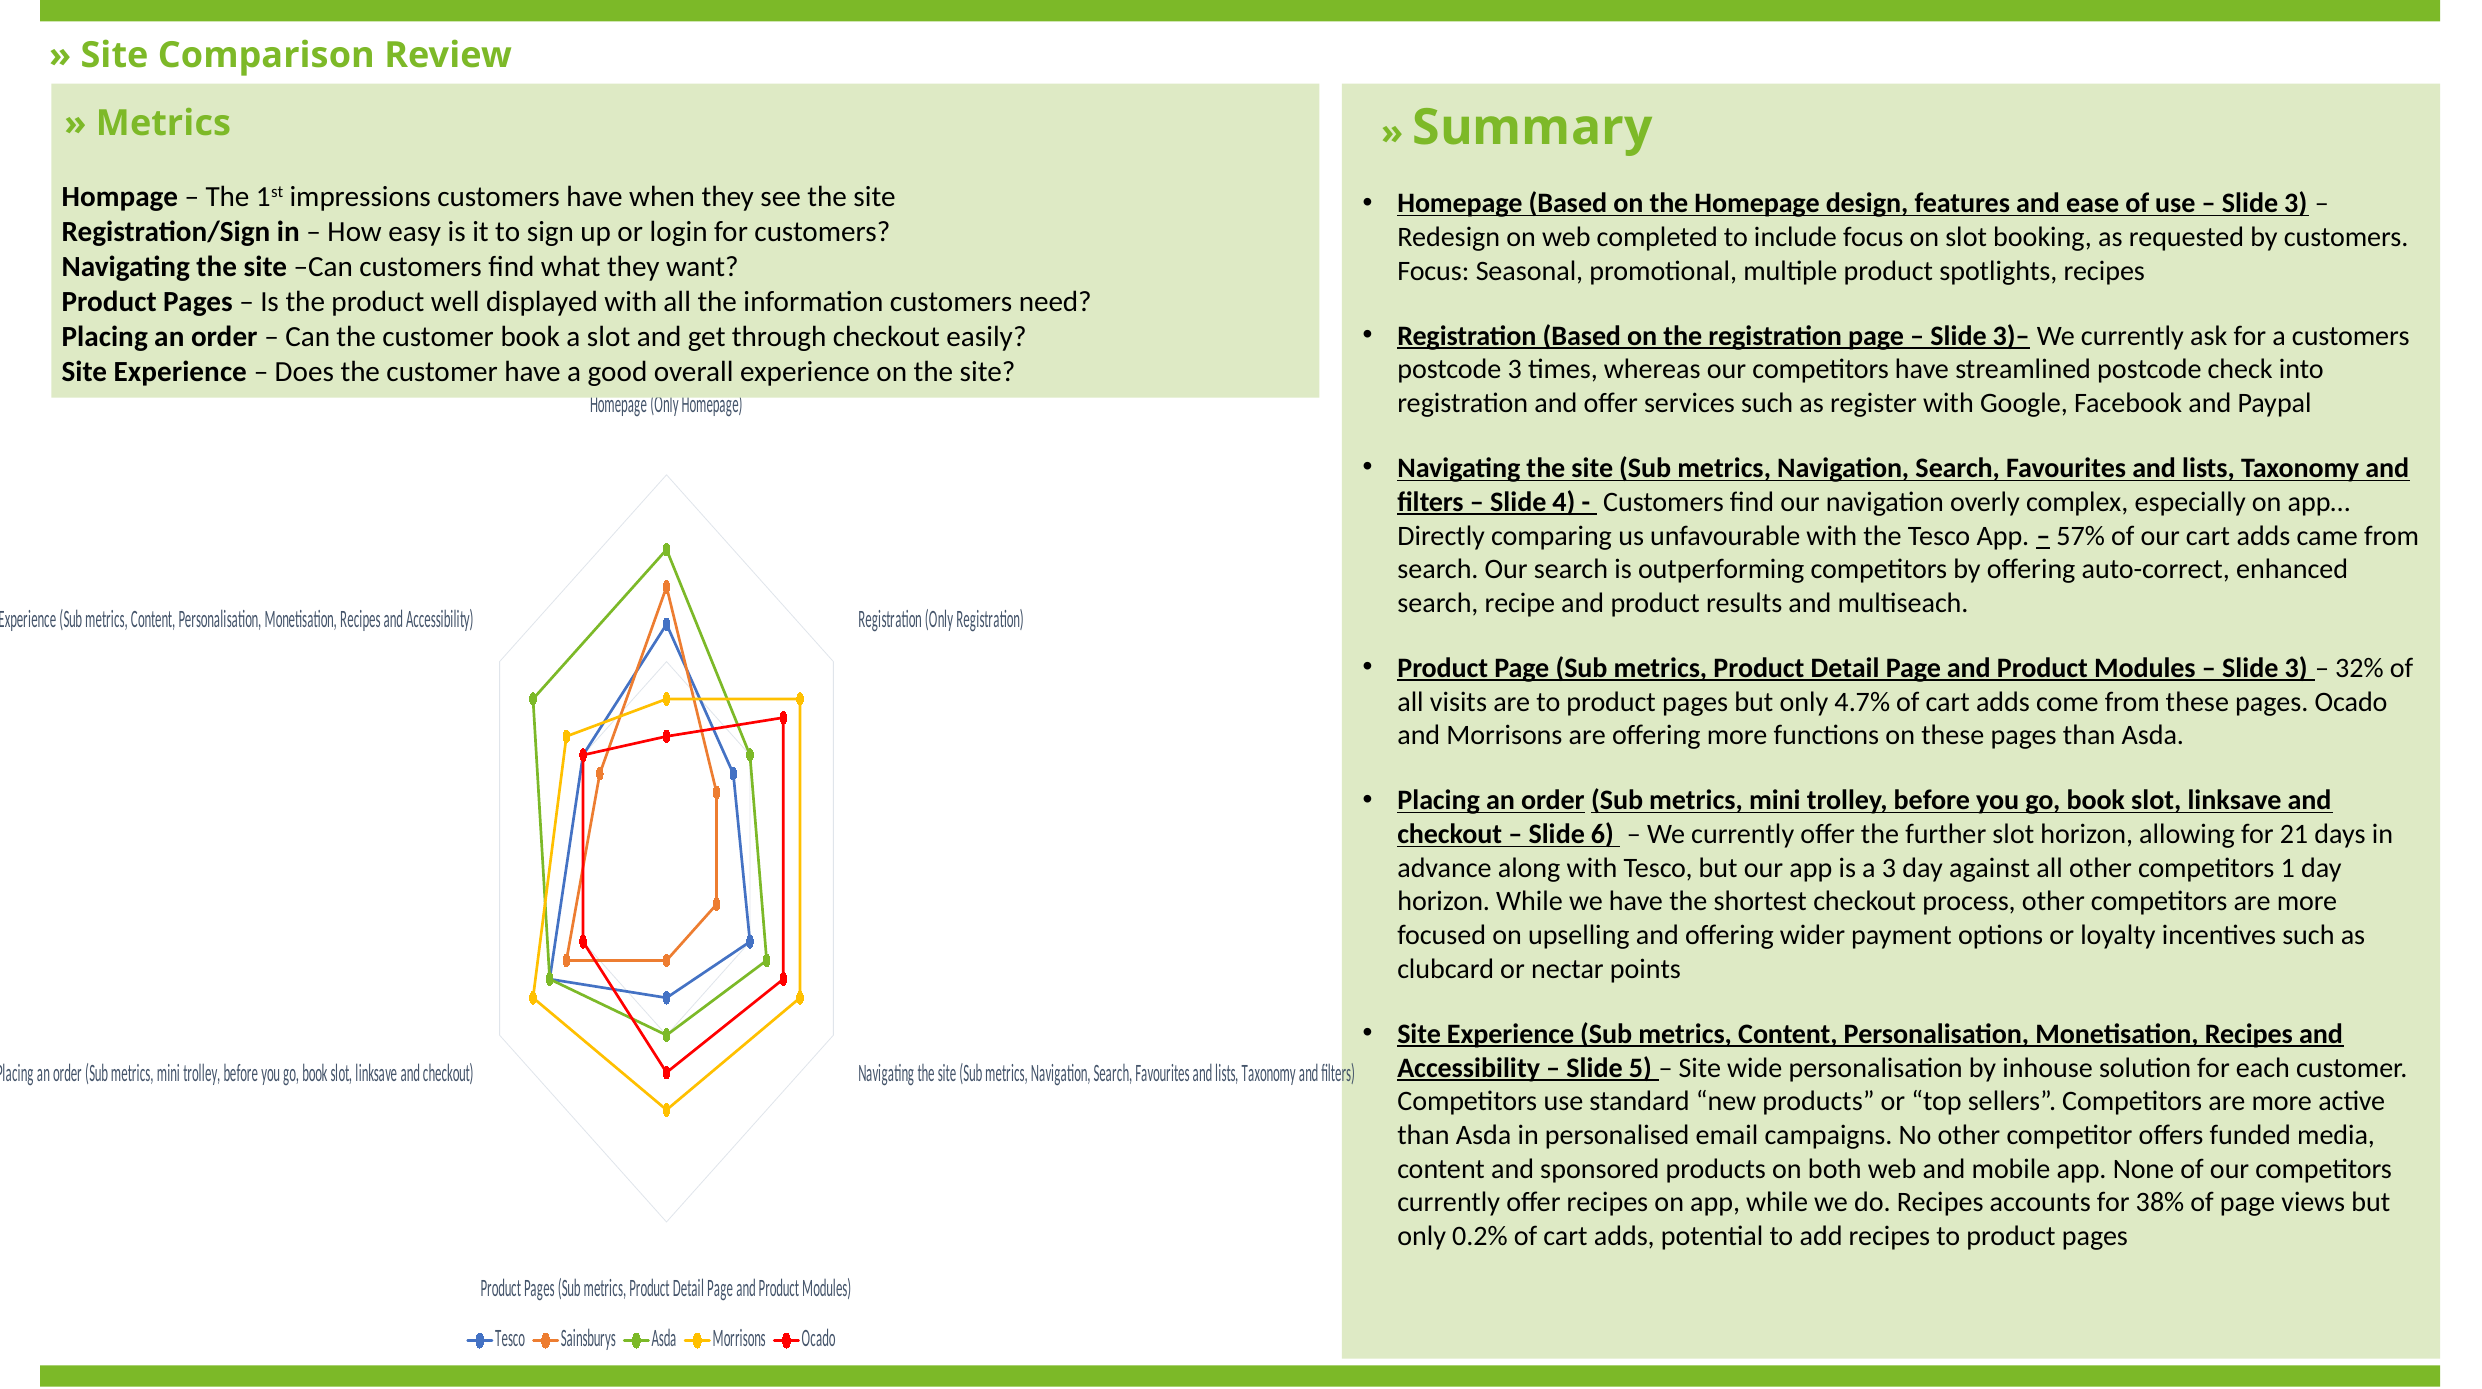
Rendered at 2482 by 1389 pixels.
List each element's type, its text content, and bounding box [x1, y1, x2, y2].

chart [0, 375, 1360, 1360]
text_box [1341, 83, 2441, 1359]
text_box [40, 1365, 2441, 1387]
text_box » Summary [1378, 91, 1874, 155]
text_box [40, 0, 2441, 22]
text_box » Site Comparison Review [46, 29, 542, 76]
text_box » Metrics Hompage – The 1st impressions customers have when they see the site Registration/Sign in – How easy is it to sign up or login for customers? Navigating the site –Can customers find what they want? Product Pages – Is the product well displayed with all the information customers need? Placing an order – Can the customer book a slot and get through checkout easily? Site Experience – Does the customer have a good overall experience on the site? [46, 91, 1289, 375]
text_box Homepage (Based on the Homepage design, features and ease of use – Slide 3) – Redesign on web completed to include focus on slot booking, as requested by customers. Focus: Seasonal, promotional, multiple product spotlights, recipes Registration (Based on the registration page – Slide 3)– We currently ask for a customers postcode 3 times, whereas our competitors have streamlined postcode check into registration and offer services such as register with Google, Facebook and Paypal Navigating the site (Sub metrics, Navigation, Search, Favourites and lists, Taxonomy and filters – Slide 4) - Customers find our navigation overly complex, especially on app… Directly comparing us unfavourable with the Tesco App. – 57% of our cart adds came from search. Our search is outperforming competitors by offering auto-correct, enhanced search, recipe and product results and multiseach. Product Page (Sub metrics, Product Detail Page and Product Modules – Slide 3) – 32% of all visits are to product pages but only 4.7% of cart adds come from these pages. Ocado and Morrisons are offering more functions on these pages than Asda. Placing an order (Sub metrics, mini trolley, before you go, book slot, linksave and checkout – Slide 6) – We currently offer the further slot horizon, allowing for 21 days in advance along with Tesco, but our app is a 3 day against all other competitors 1 day horizon. While we have the shortest checkout process, other competitors are more focused on upselling and offering wider payment options or loyalty incentives such as clubcard or nectar points Site Experience (Sub metrics, Content, Personalisation, Monetisation, Recipes and Accessibility – Slide 5) – Site wide personalisation by inhouse solution for each customer. Competitors use standard “new products” or “top sellers”. Competitors are more active than Asda in personalised email campaigns. No other competitor offers funded media, content and sponsored products on both web and mobile app. None of our competitors currently offer recipes on app, while we do. Recipes accounts for 38% of page views but only 0.2% of cart adds, potential to add recipes to product pages [1338, 182, 2430, 1320]
text_box [51, 83, 1320, 375]
